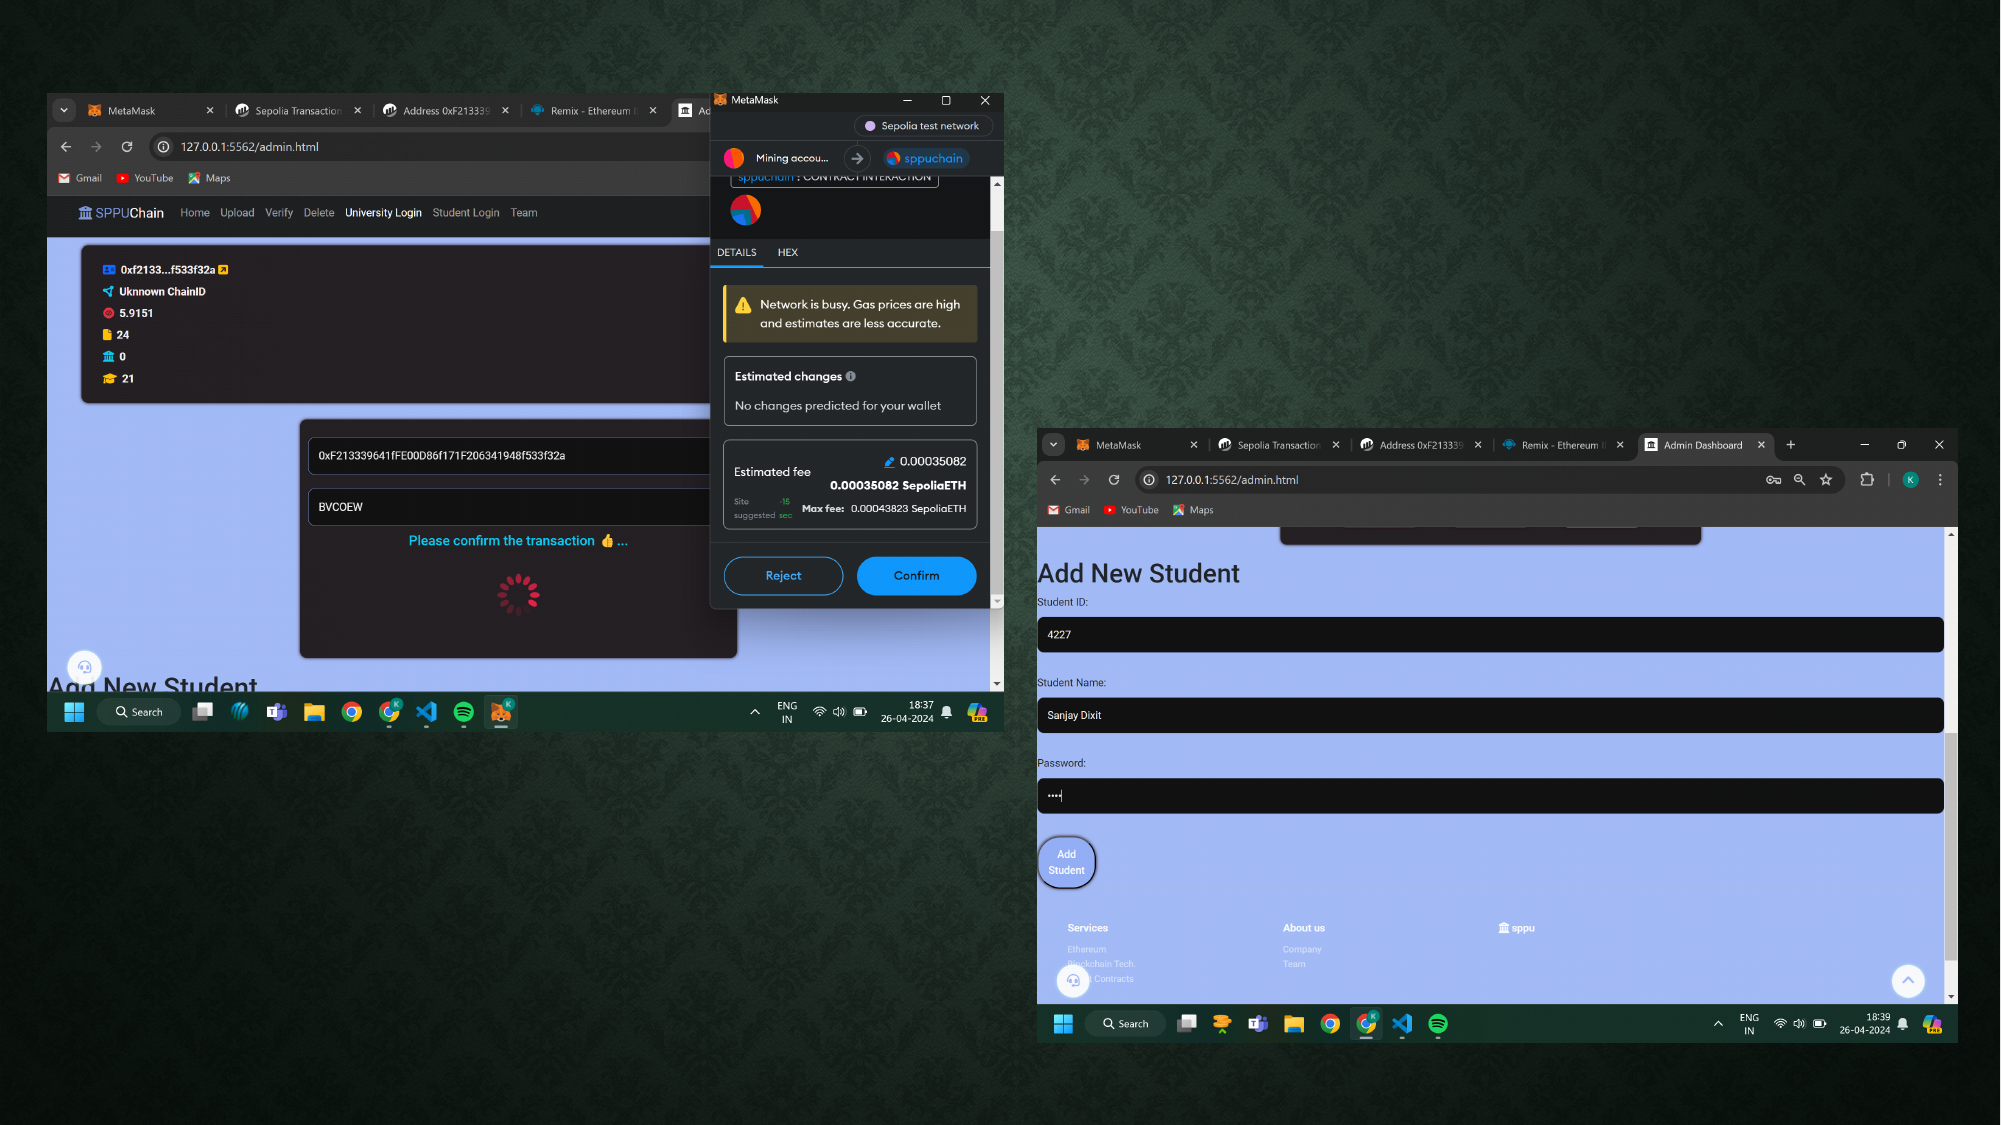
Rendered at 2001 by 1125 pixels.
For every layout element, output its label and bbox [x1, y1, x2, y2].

picture [1036, 428, 1959, 1044]
picture [46, 93, 1004, 732]
